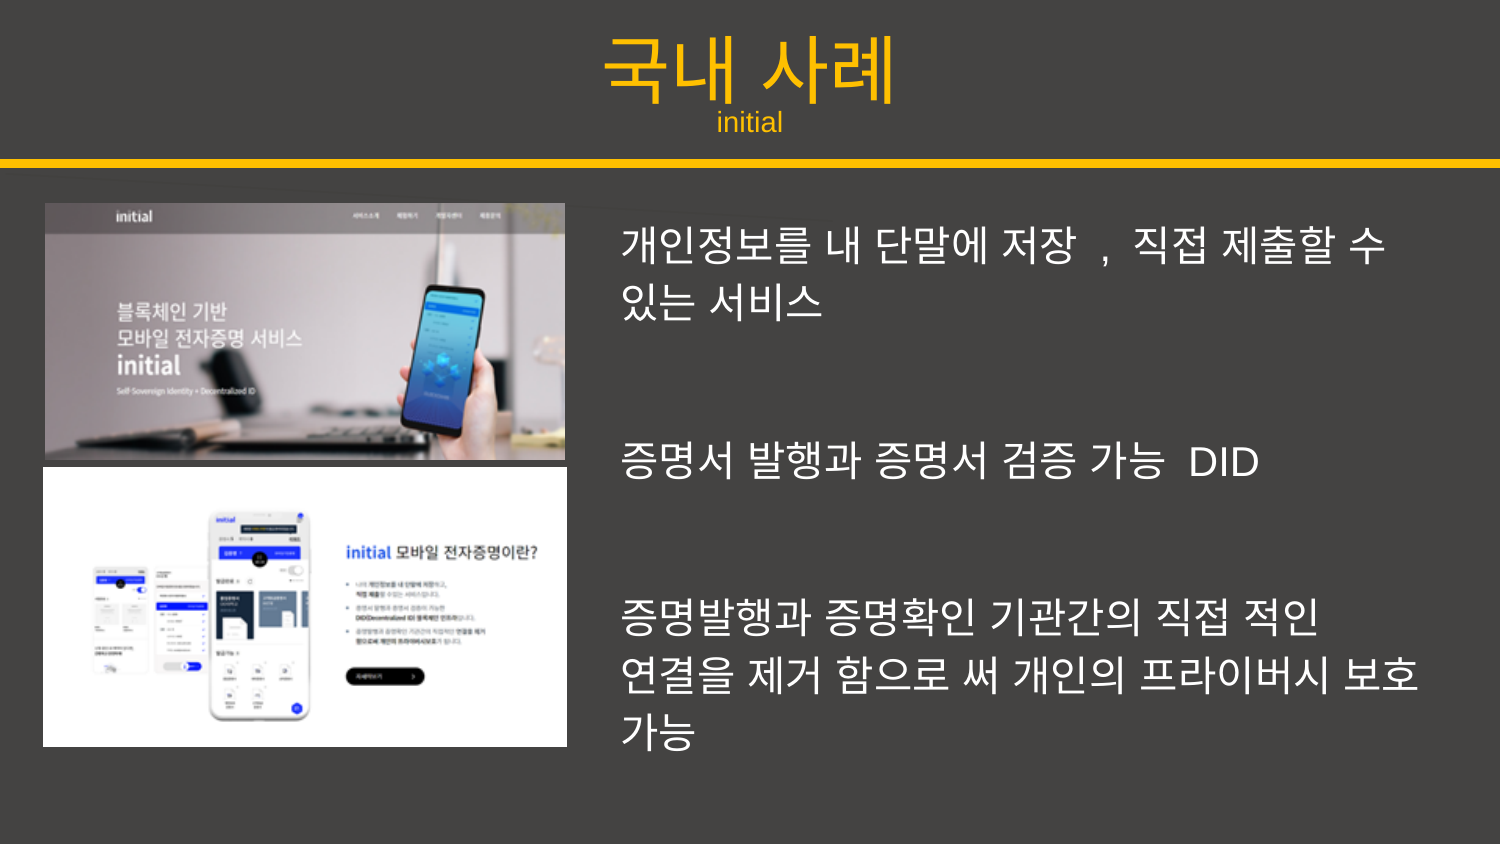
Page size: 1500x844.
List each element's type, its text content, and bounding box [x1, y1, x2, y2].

list 국내 사례 [0, 67, 1500, 114]
picture [42, 466, 567, 748]
text_box 개인정보를 내 단말에 저장 , 직접 제출할 수 있는 서비스 증명서 발행과 증명서 검증 가능 DID 증명발행과 증명확인 기관간의 직접 적인 연결을 제거 함으로 써 개인의 프라이버시 보호 가능 [605, 204, 1448, 747]
picture [45, 203, 565, 461]
list initial [0, 114, 1500, 162]
